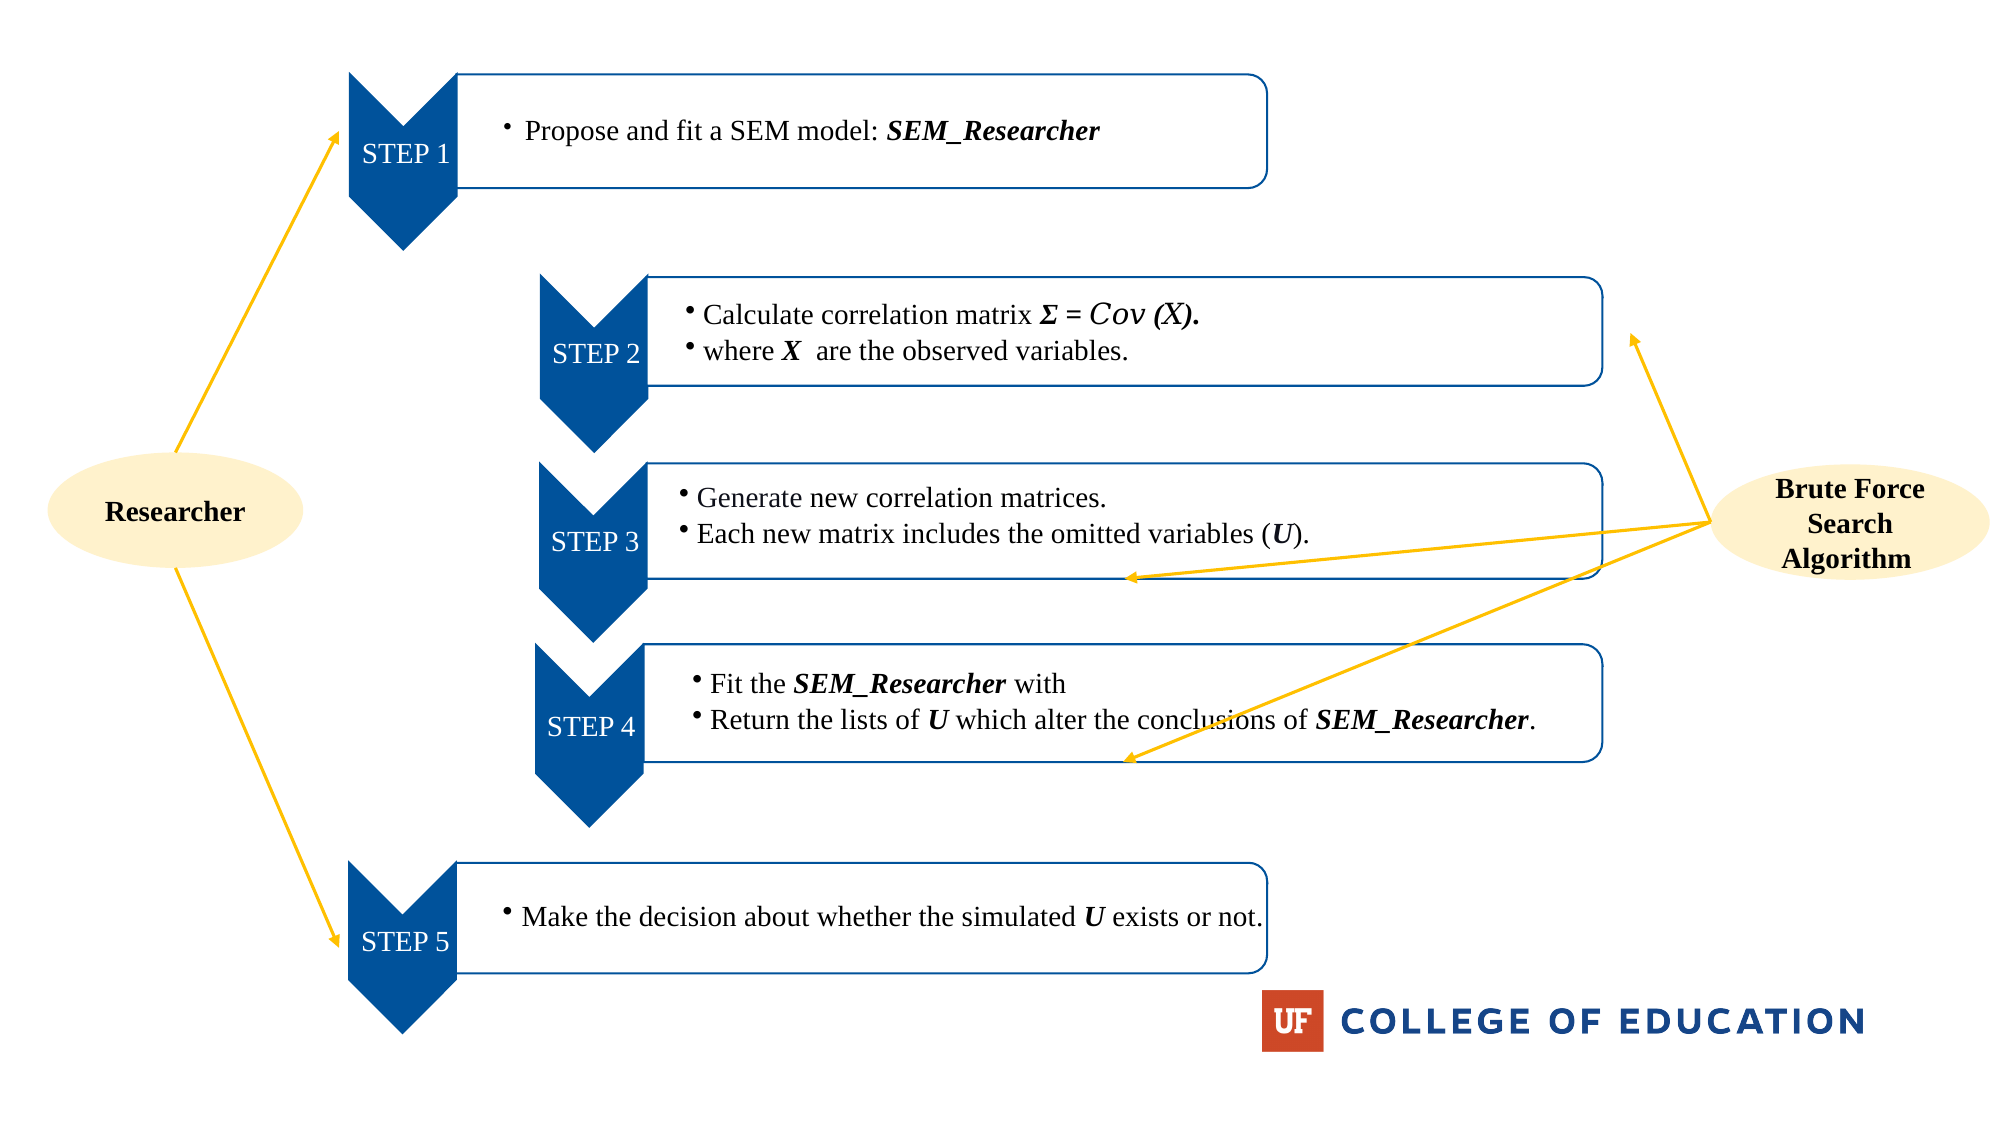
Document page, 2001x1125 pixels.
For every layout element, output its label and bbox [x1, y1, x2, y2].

text_box [1630, 333, 1711, 520]
picture [1262, 1033, 1863, 1052]
text_box [47, 74, 1990, 1033]
text_box [1602, 522, 1711, 704]
